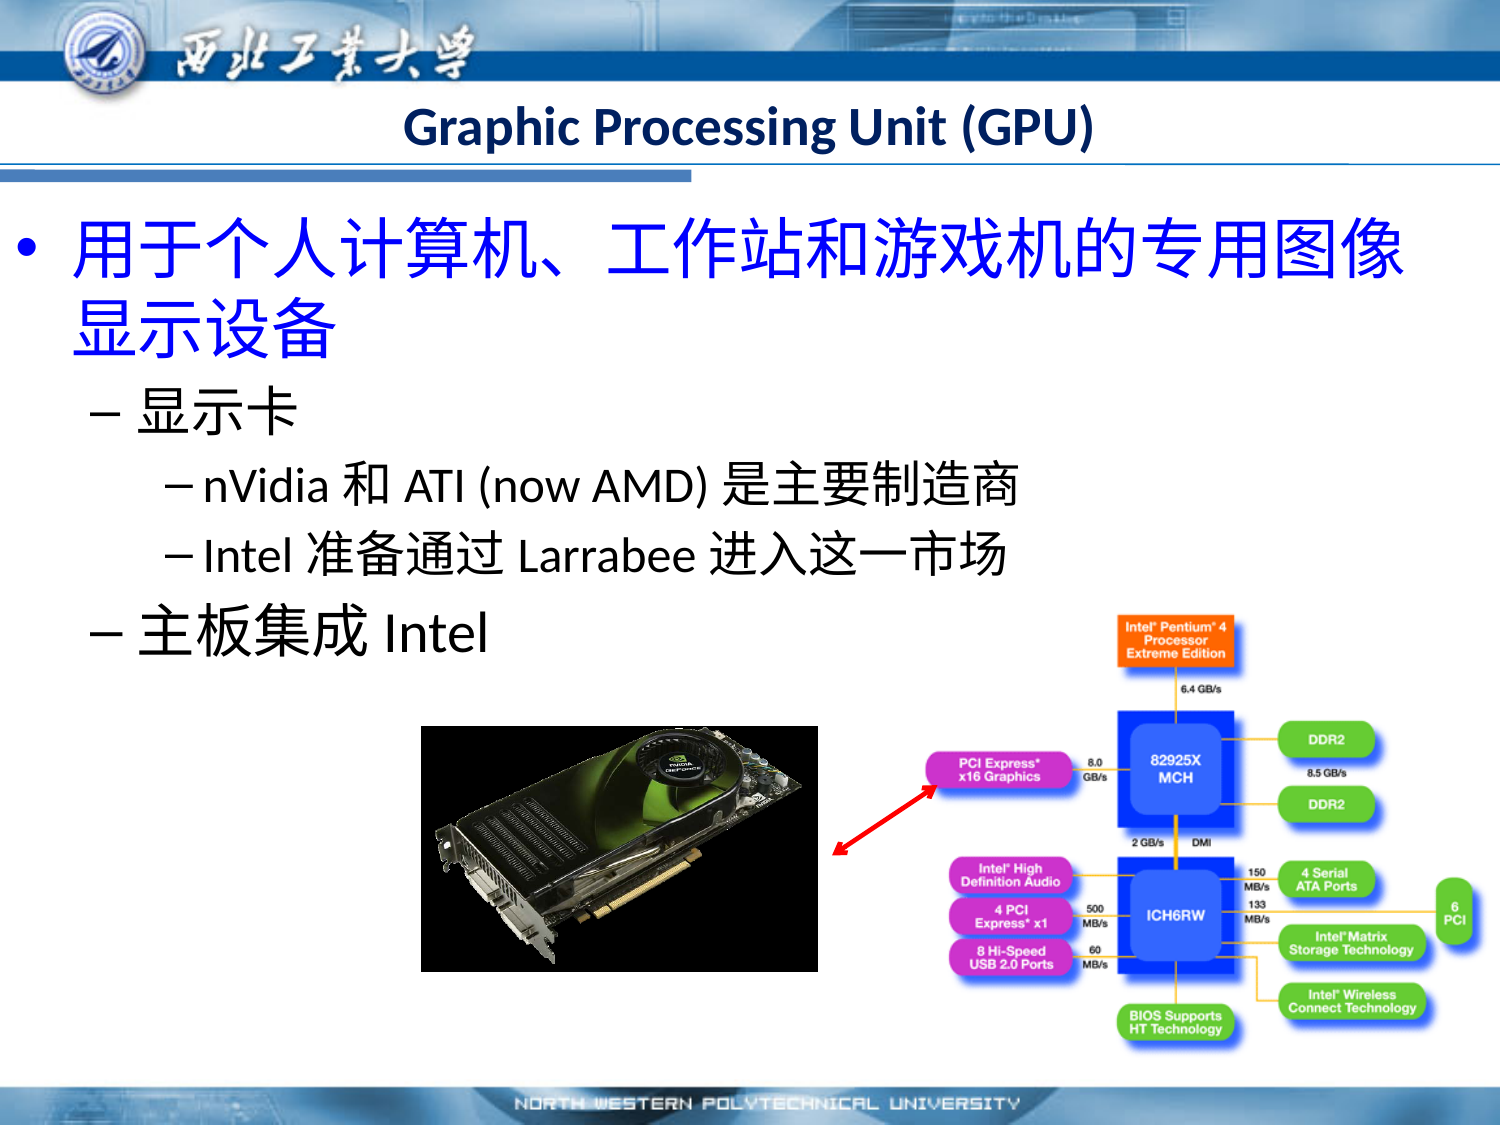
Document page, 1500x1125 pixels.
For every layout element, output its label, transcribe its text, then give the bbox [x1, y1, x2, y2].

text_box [831, 784, 938, 856]
list 用于个人计算机、工作站和游戏机的专用图像显示设备 显示卡 nVidia和ATI (now AMD)是主要制造商 Intel准备通过Larrabee进入这一市场 主板集成Intel [0, 199, 1430, 1020]
title Graphic Processing Unit (GPU) [35, 82, 1465, 164]
picture [421, 726, 819, 973]
picture [0, 165, 1500, 1125]
picture [0, 0, 1500, 163]
